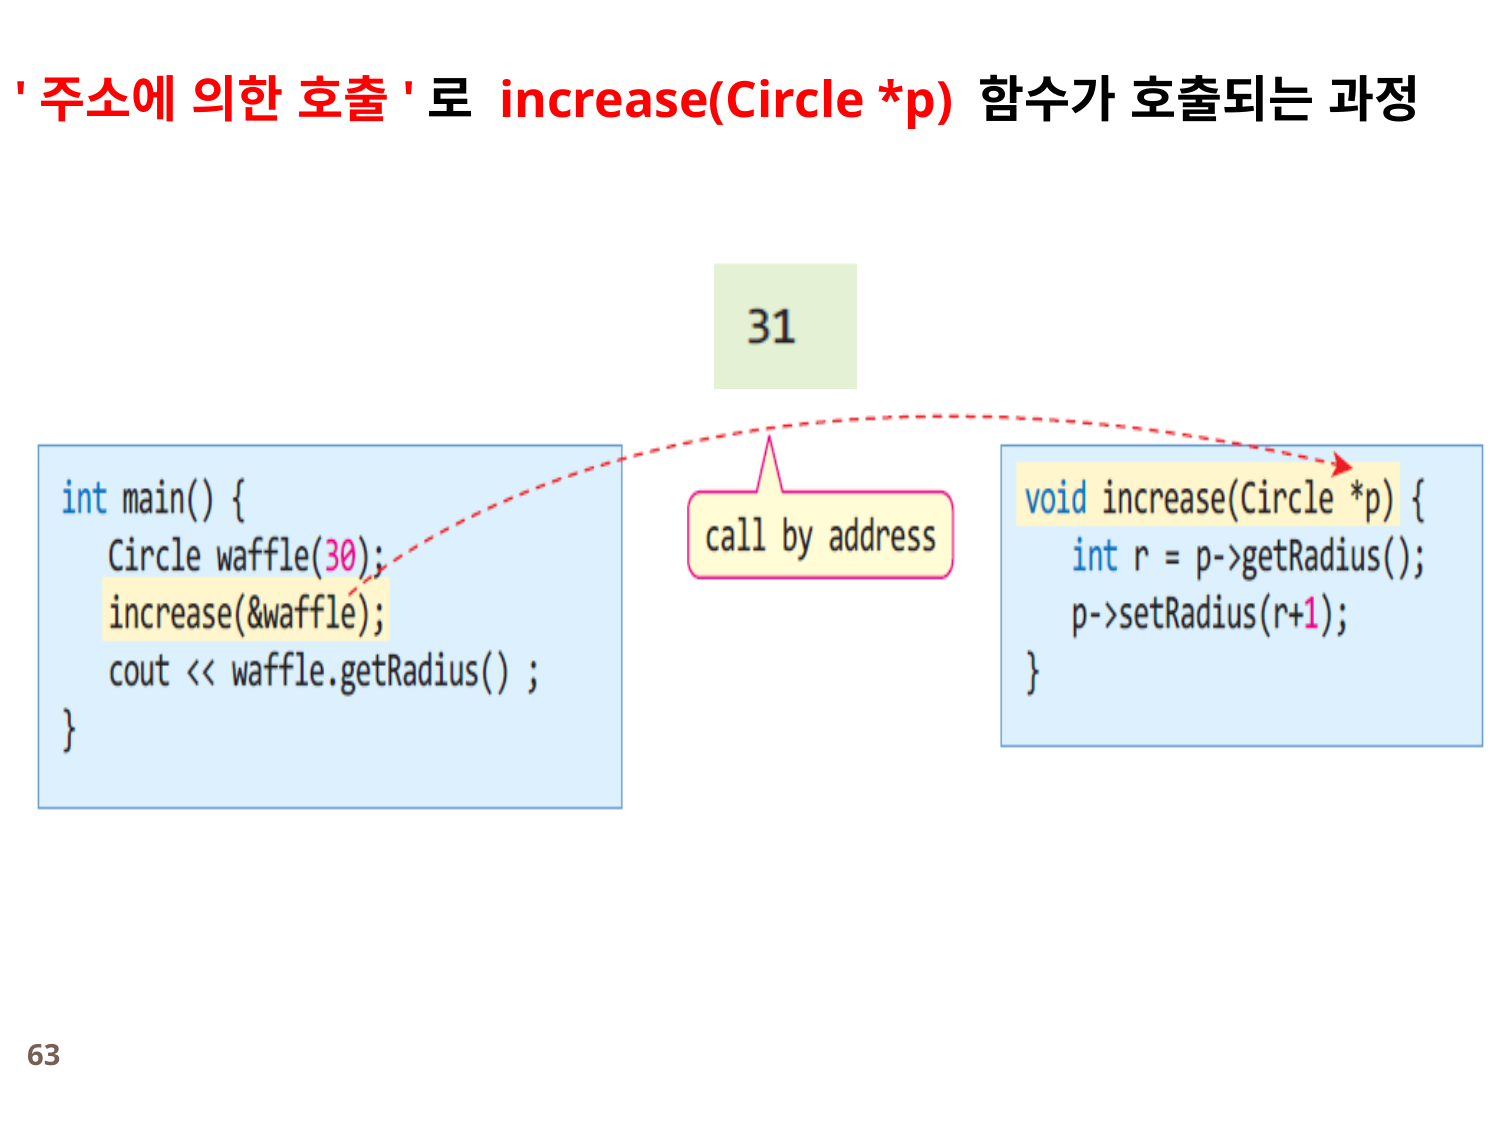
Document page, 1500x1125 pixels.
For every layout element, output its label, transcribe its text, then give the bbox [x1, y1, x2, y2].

text_box '주소에 의한 호출'로 increase(Circle *p) 함수가 호출되는 과정 [0, 60, 1500, 136]
slide_number 63 [0, 1025, 88, 1088]
picture [24, 262, 1495, 823]
